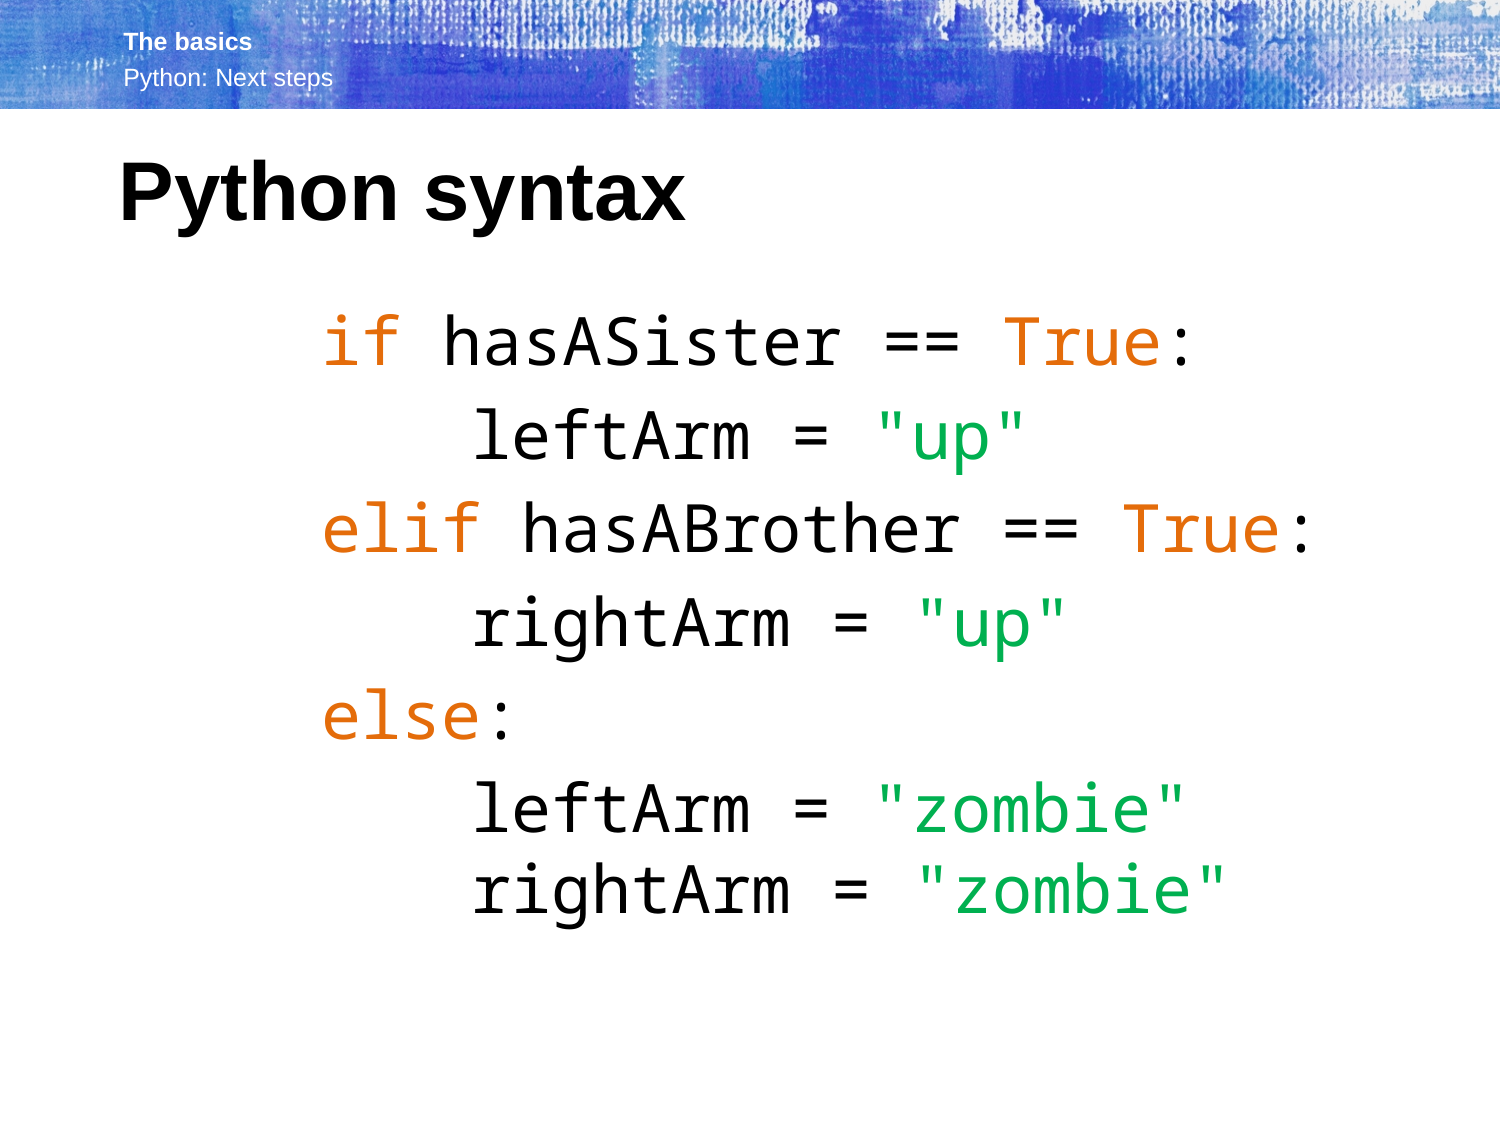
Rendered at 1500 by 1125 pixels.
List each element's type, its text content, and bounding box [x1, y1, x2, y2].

list Python syntax [118, 148, 1401, 259]
picture [0, 0, 1500, 109]
text_box if hasASister == True: leftArm = "up" elif hasABrother == True: rightArm = "up" else: leftArm = "zombie" rightArm = "zombie" [100, 291, 1451, 976]
